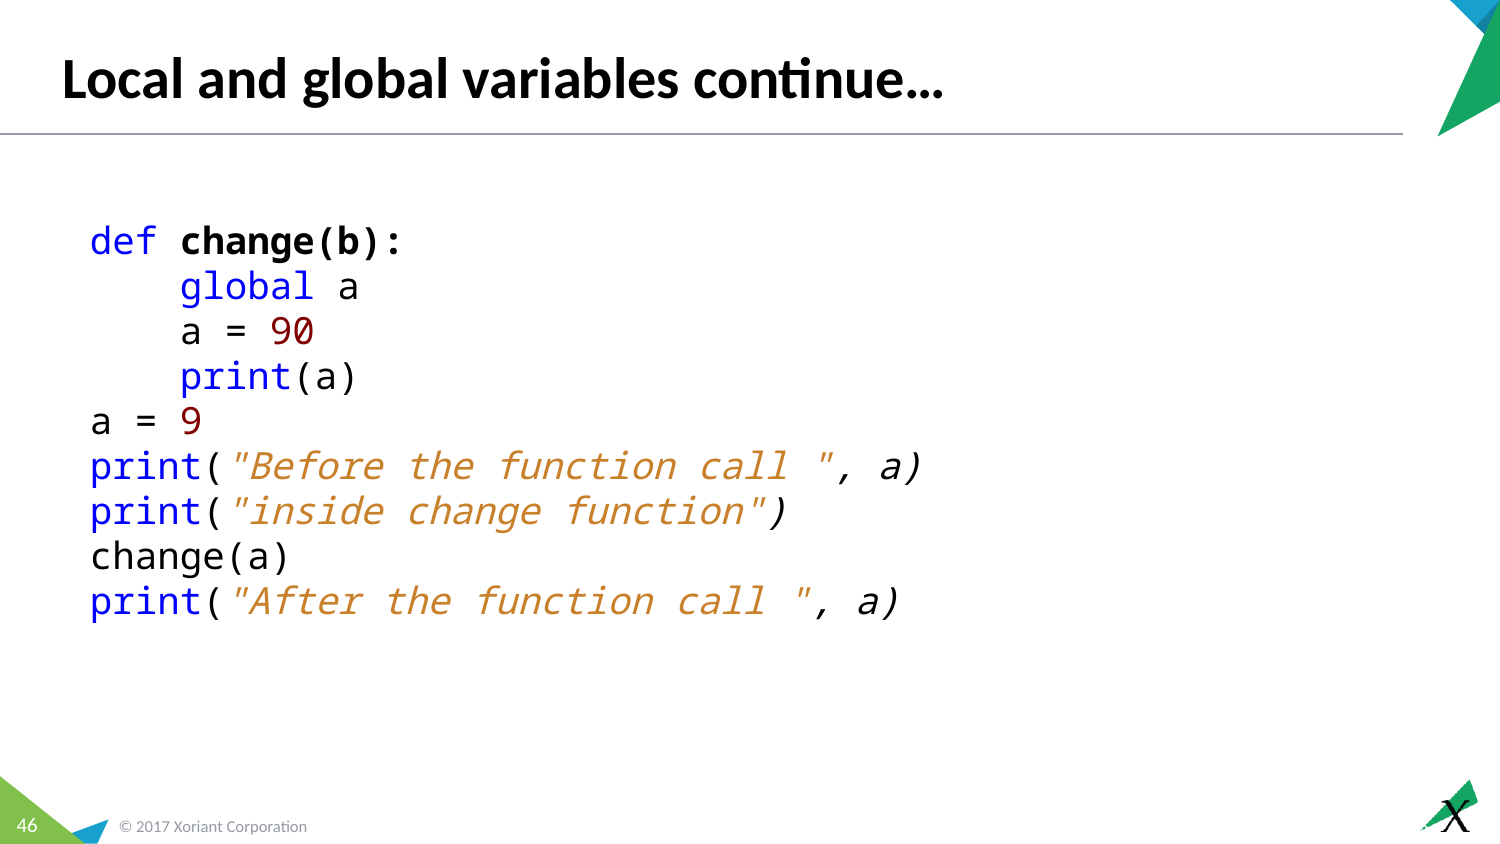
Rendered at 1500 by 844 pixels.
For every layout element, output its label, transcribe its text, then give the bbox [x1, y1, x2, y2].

text_box def change(b): global a a = 90 print(a) a = 9 print("Before the function call ", a) print("inside change function") change(a) print("After the function call ", a) [74, 209, 1350, 629]
picture [1420, 779, 1478, 832]
title Local and global variables continue… [47, 9, 1398, 118]
